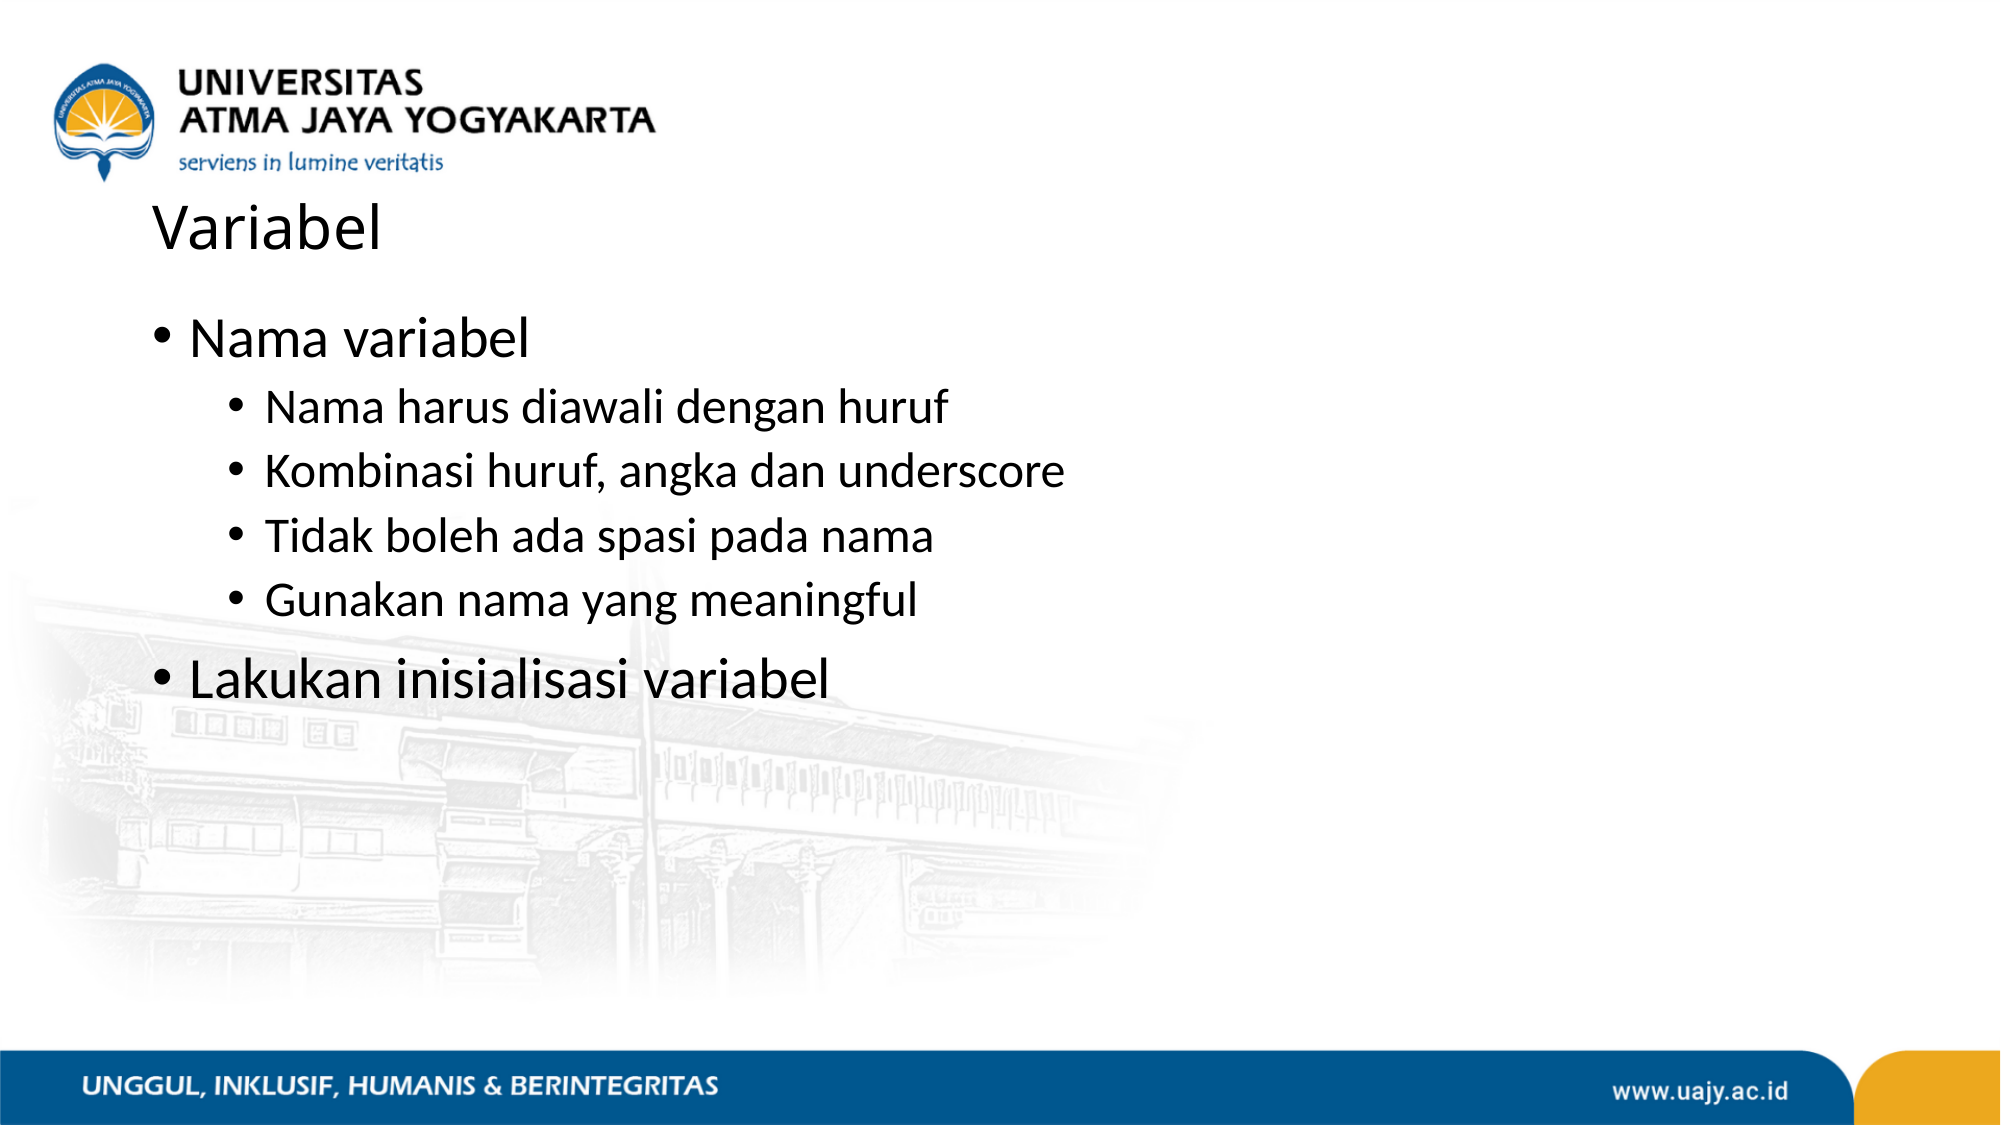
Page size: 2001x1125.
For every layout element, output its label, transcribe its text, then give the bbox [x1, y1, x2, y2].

title Variabel [137, 189, 1863, 271]
picture [0, 0, 2001, 1125]
list Nama variabel Nama harus diawali dengan huruf Kombinasi huruf, angka dan underscore Tidak boleh ada spasi pada nama Gunakan nama yang meaningful Lakukan inisialisasi variabel [137, 299, 1863, 994]
